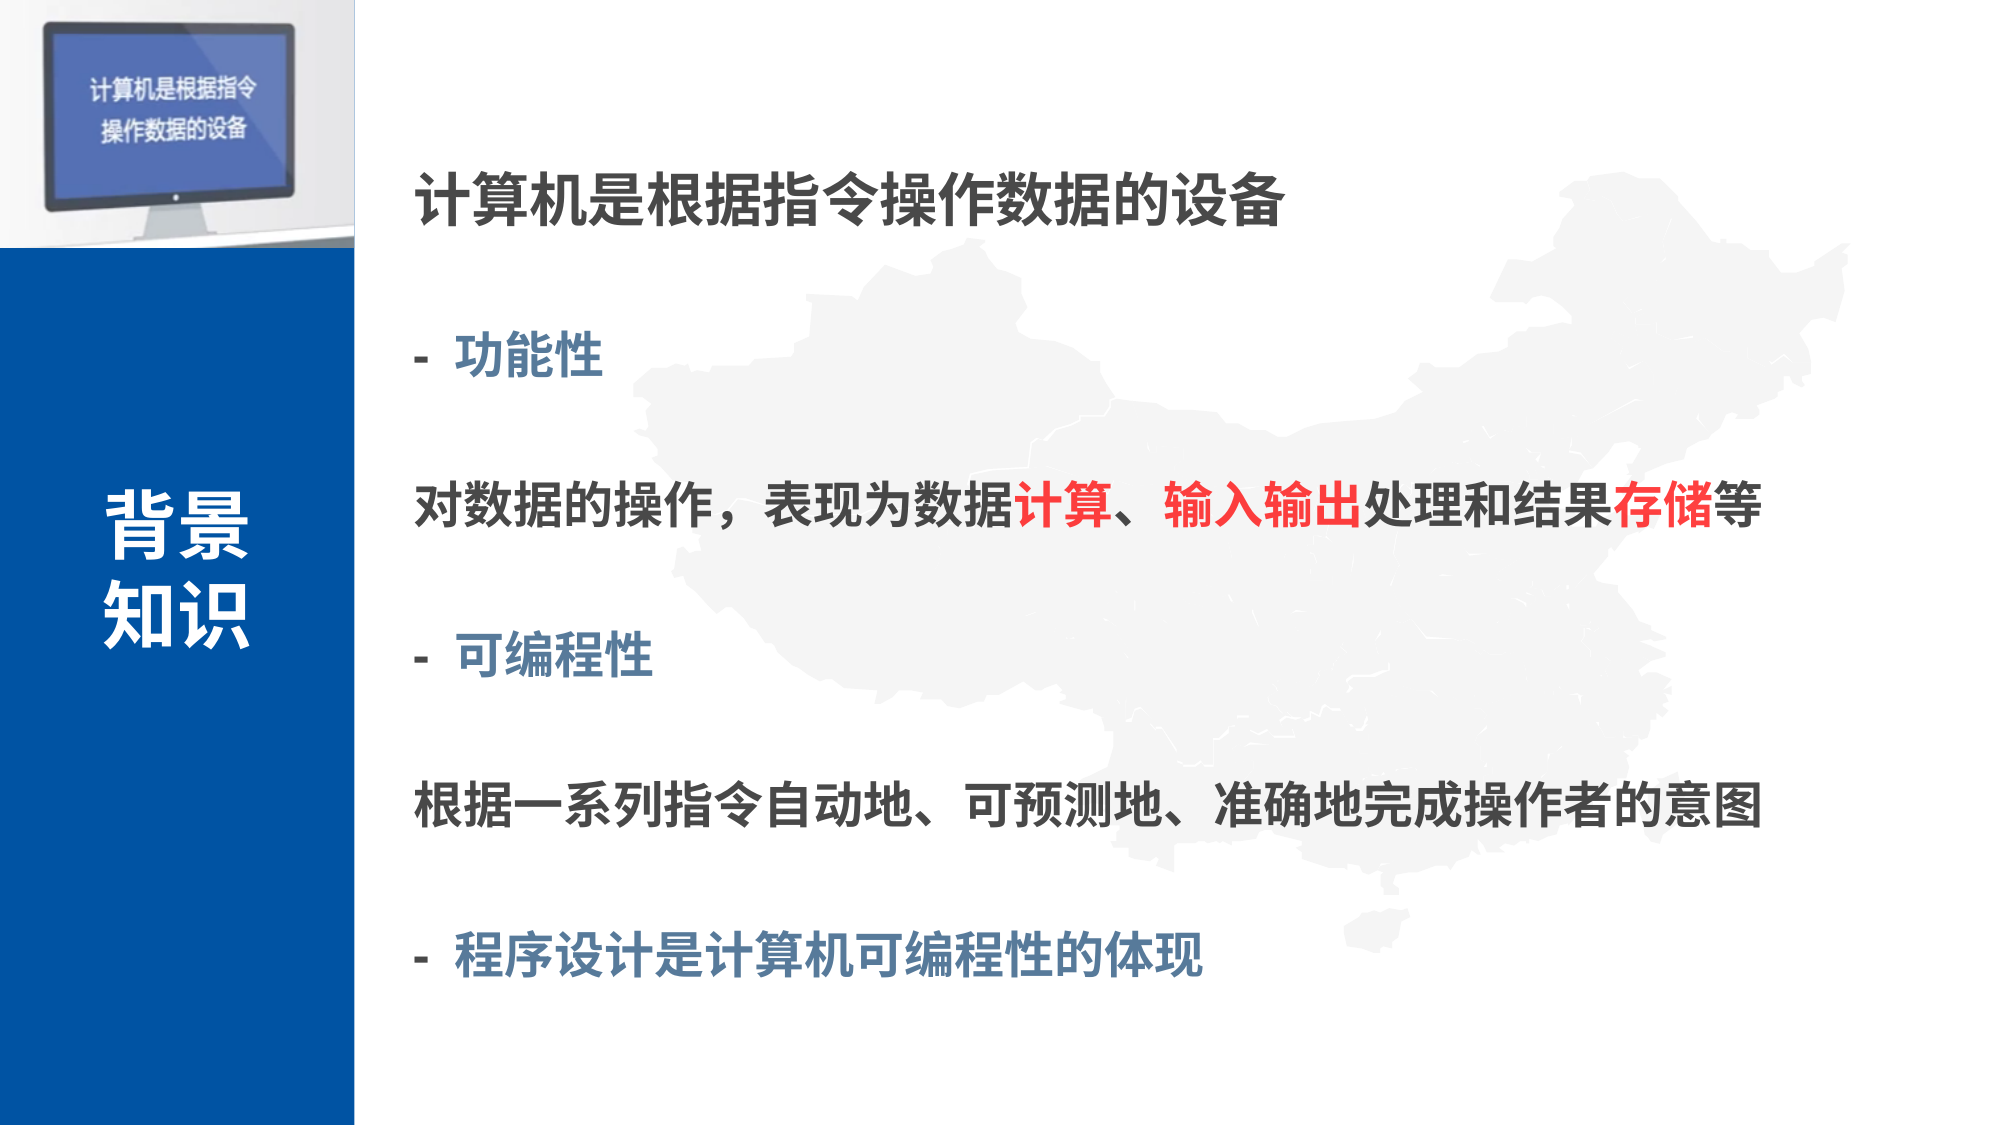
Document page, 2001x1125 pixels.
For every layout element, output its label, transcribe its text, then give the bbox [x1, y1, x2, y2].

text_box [17, 471, 337, 669]
text_box [0, 248, 355, 1125]
picture [0, 0, 355, 248]
text_box 计算机是根据指令操作数据的设备 - 功能性 对数据的操作，表现为数据计算、输入输出处理和结果存储等 - 可编程性 根据一系列指令自动地、可预测地、准确地完成操作者的意图 - 程序设计是计算机可编程性的体现 [398, 51, 1889, 991]
